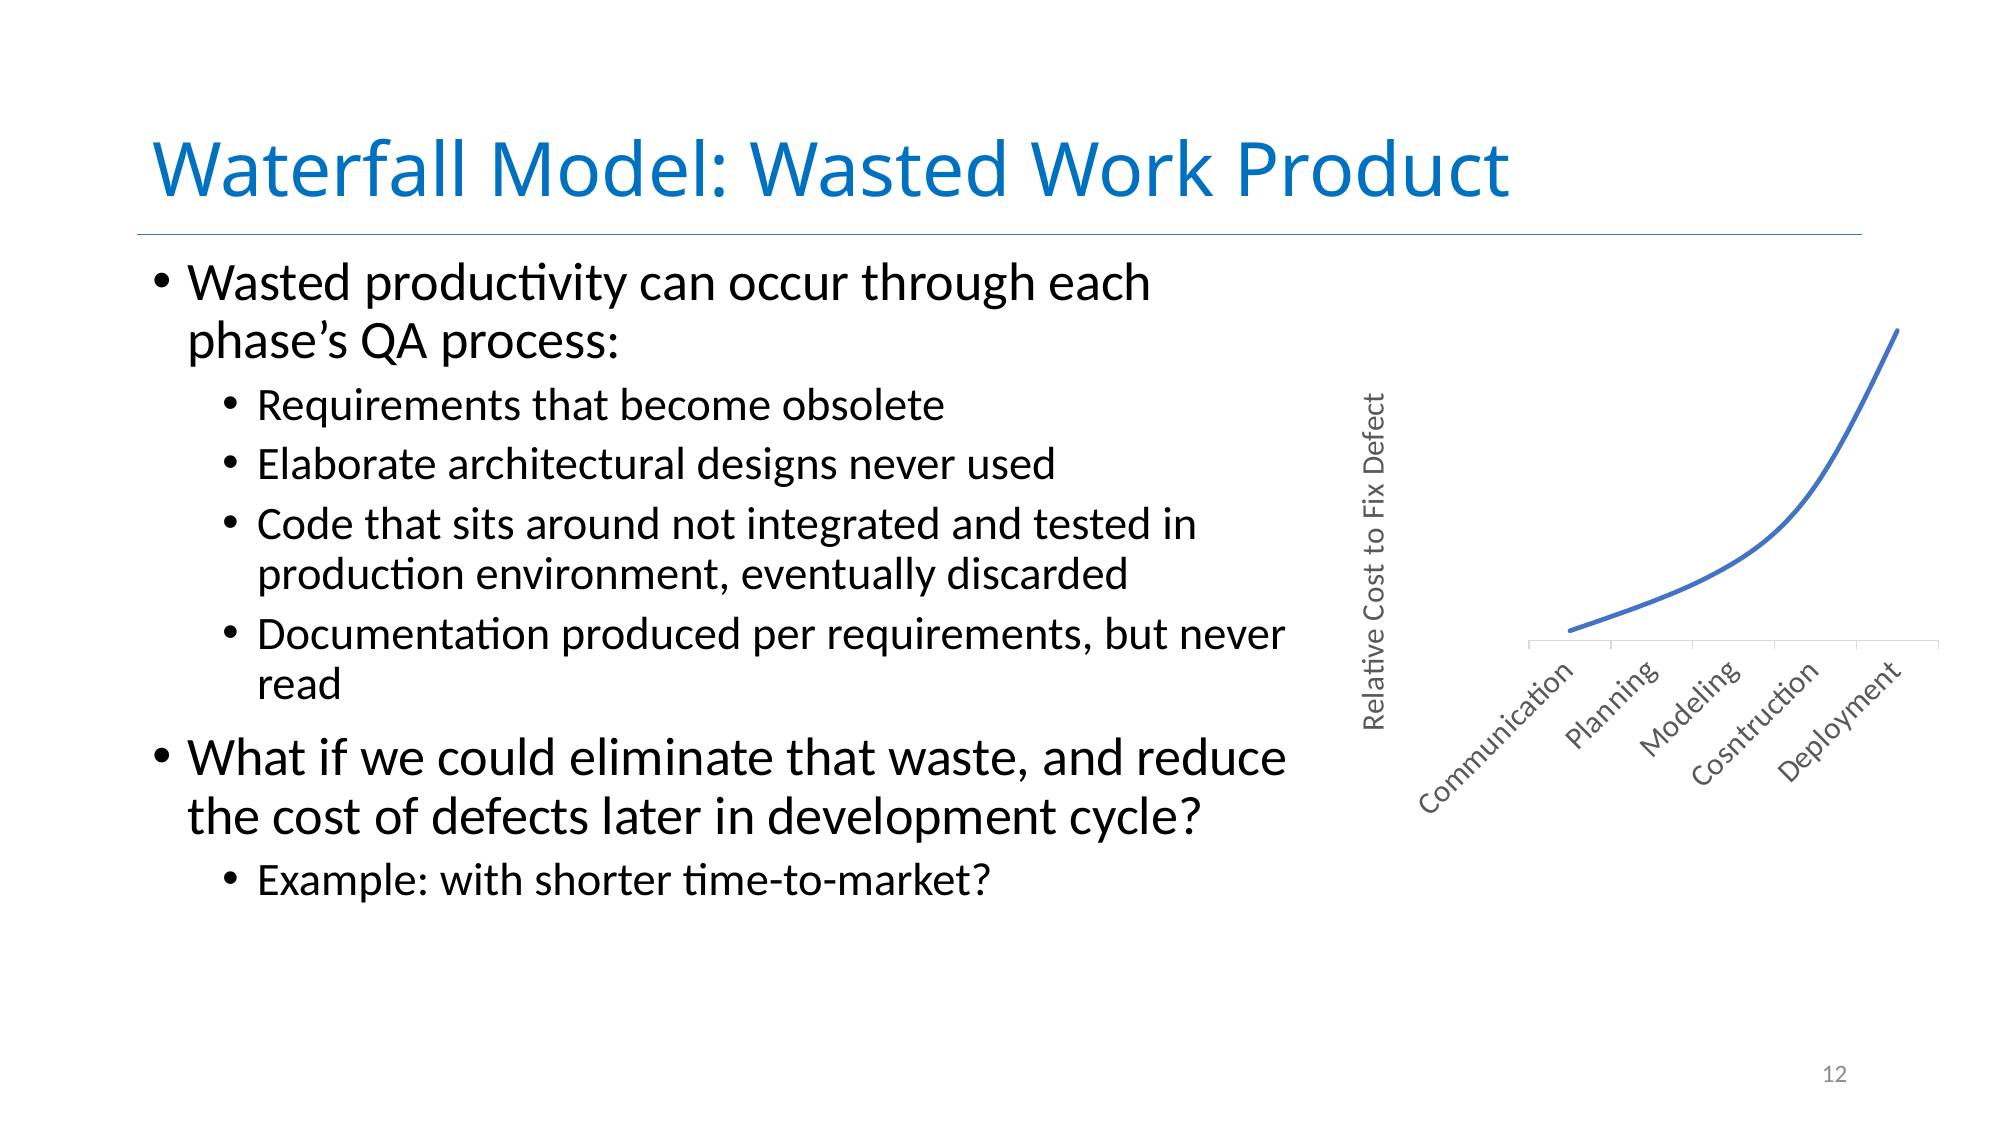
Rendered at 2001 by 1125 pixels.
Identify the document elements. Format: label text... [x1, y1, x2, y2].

chart [1323, 290, 1951, 835]
list Wasted productivity can occur through each phase’s QA process: Requirements that become obsolete Elaborate architectural designs never used Code that sits around not integrated and tested in production environment, eventually discarded Documentation produced per requirements, but never read What if we could eliminate that waste, and reduce the cost of defects later in development cycle? Example: with shorter time-to-market? [137, 246, 1325, 960]
title Waterfall Model: Wasted Work Product [137, 3, 1863, 221]
slide_number 12 [1412, 1042, 1863, 1103]
